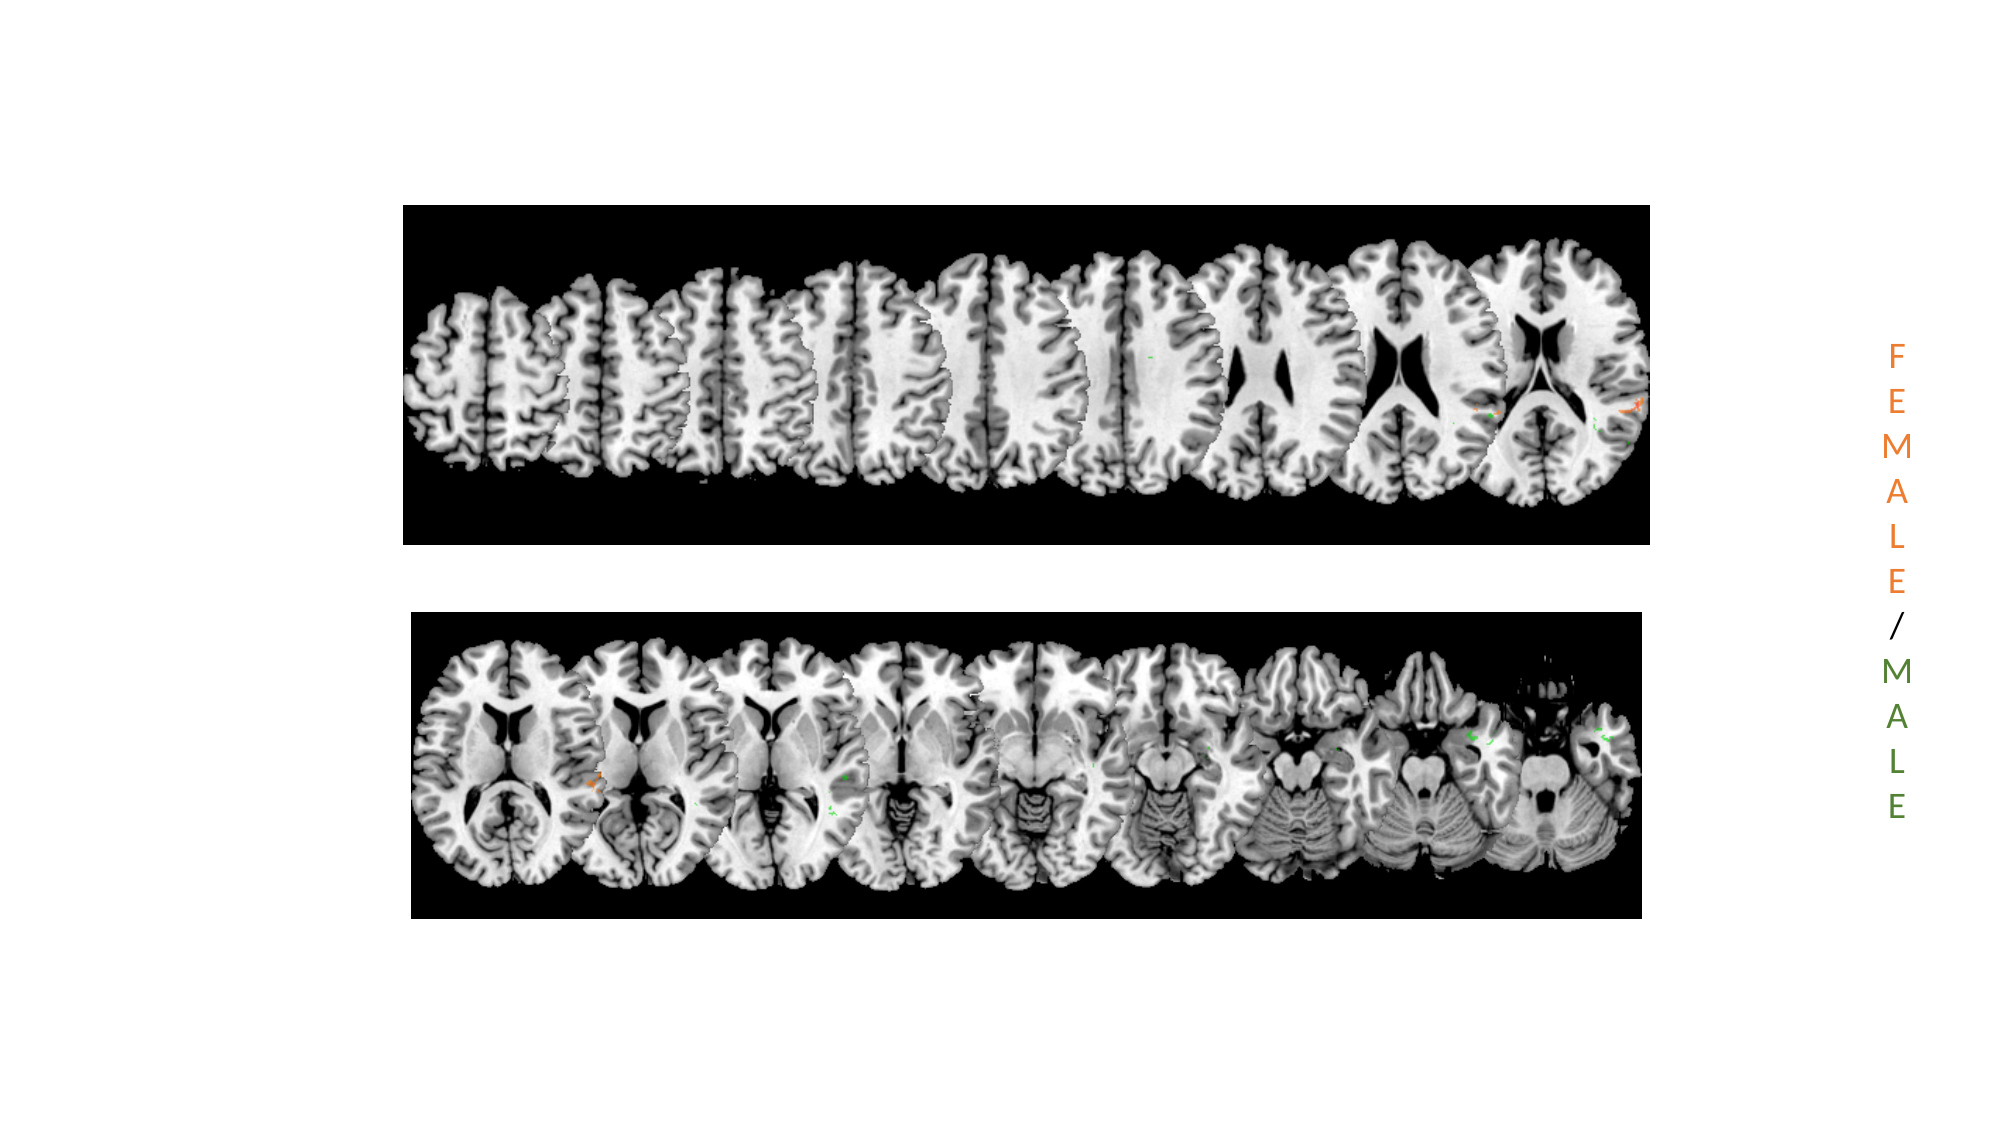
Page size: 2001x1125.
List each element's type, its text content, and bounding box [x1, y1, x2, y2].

picture [411, 612, 1642, 919]
text_box F E M A L E / M A L E [1866, 323, 1928, 834]
picture [403, 205, 1650, 545]
